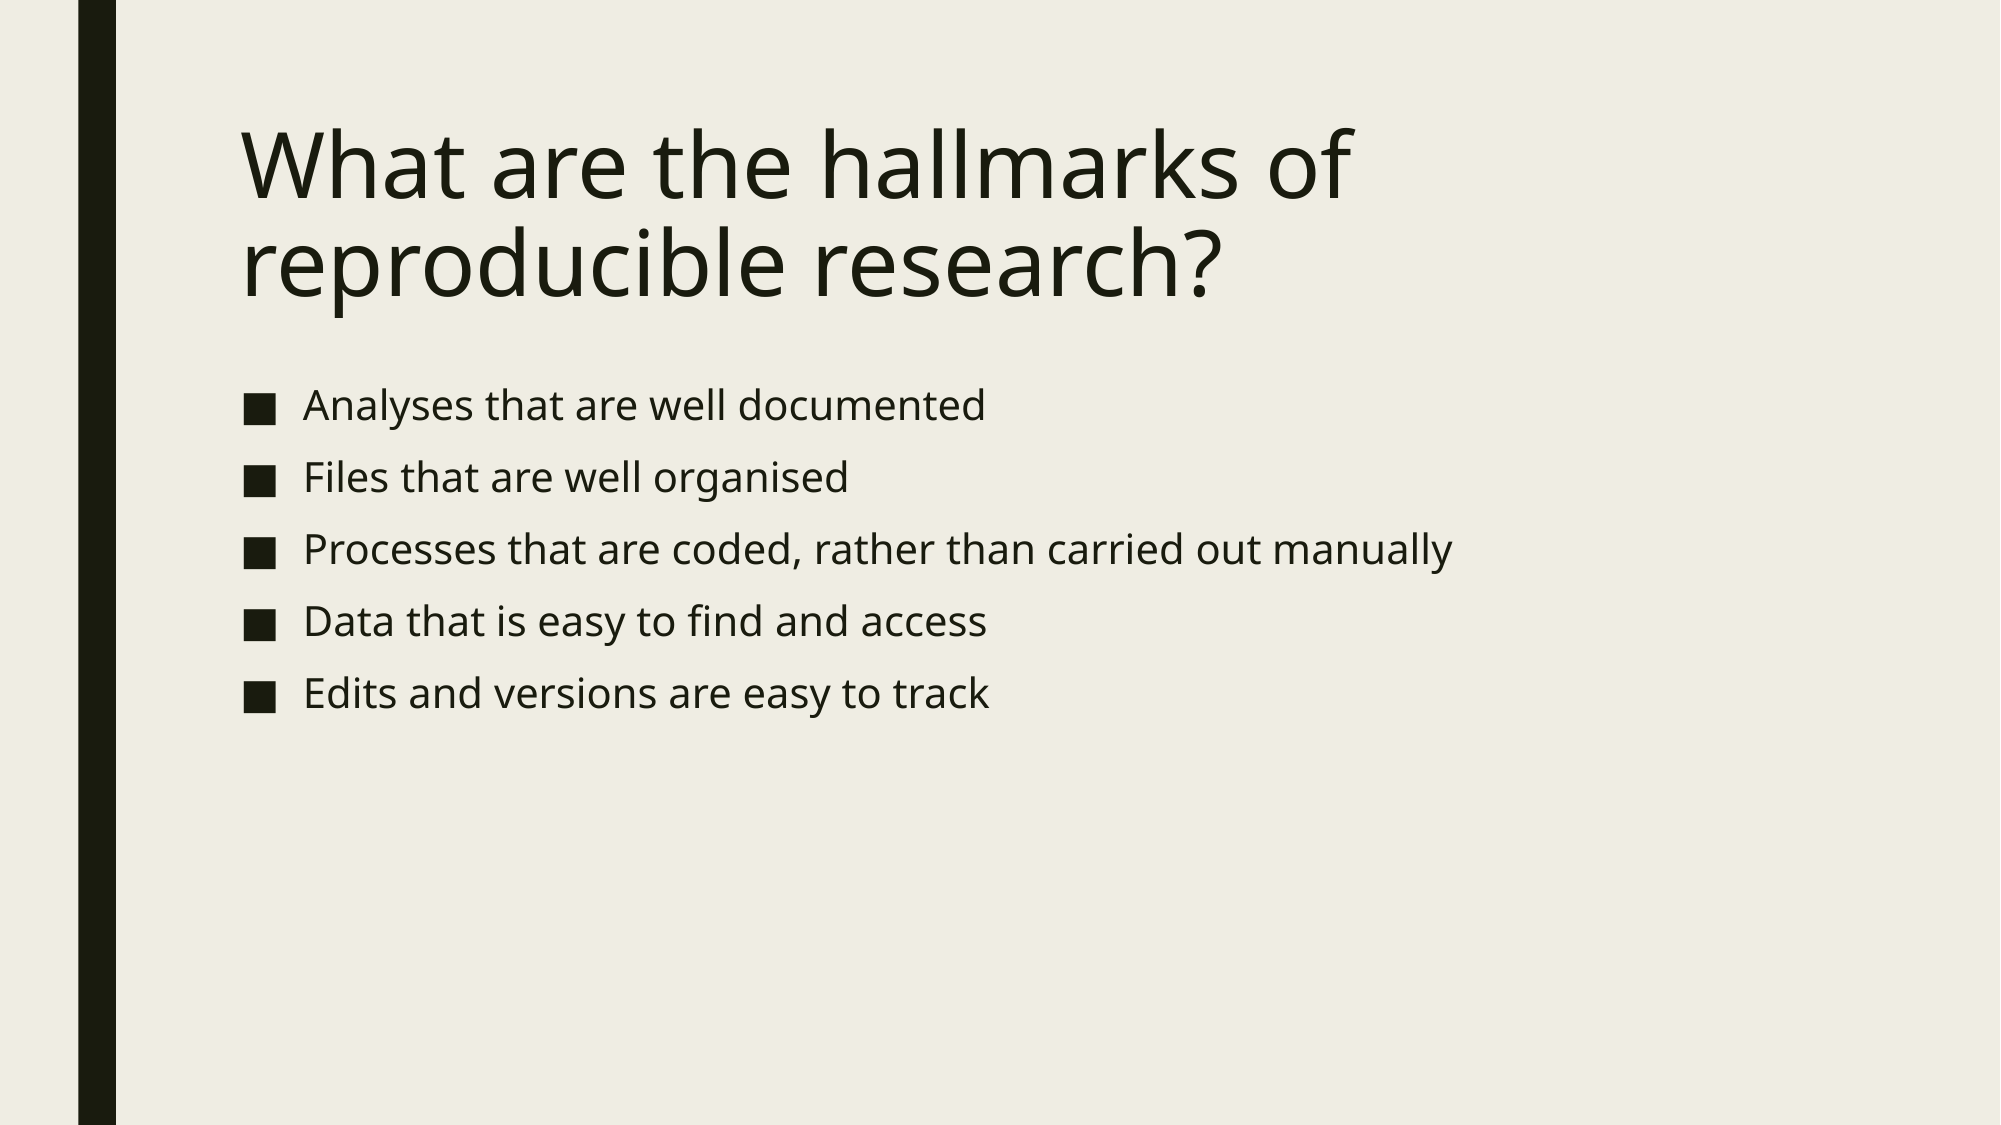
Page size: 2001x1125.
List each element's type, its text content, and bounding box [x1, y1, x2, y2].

list Analyses that are well documented Files that are well organised Processes that are coded, rather than carried out manually Data that is easy to find and access Edits and versions are easy to track [225, 375, 1800, 963]
title What are the hallmarks of reproducible research? [225, 112, 1800, 357]
